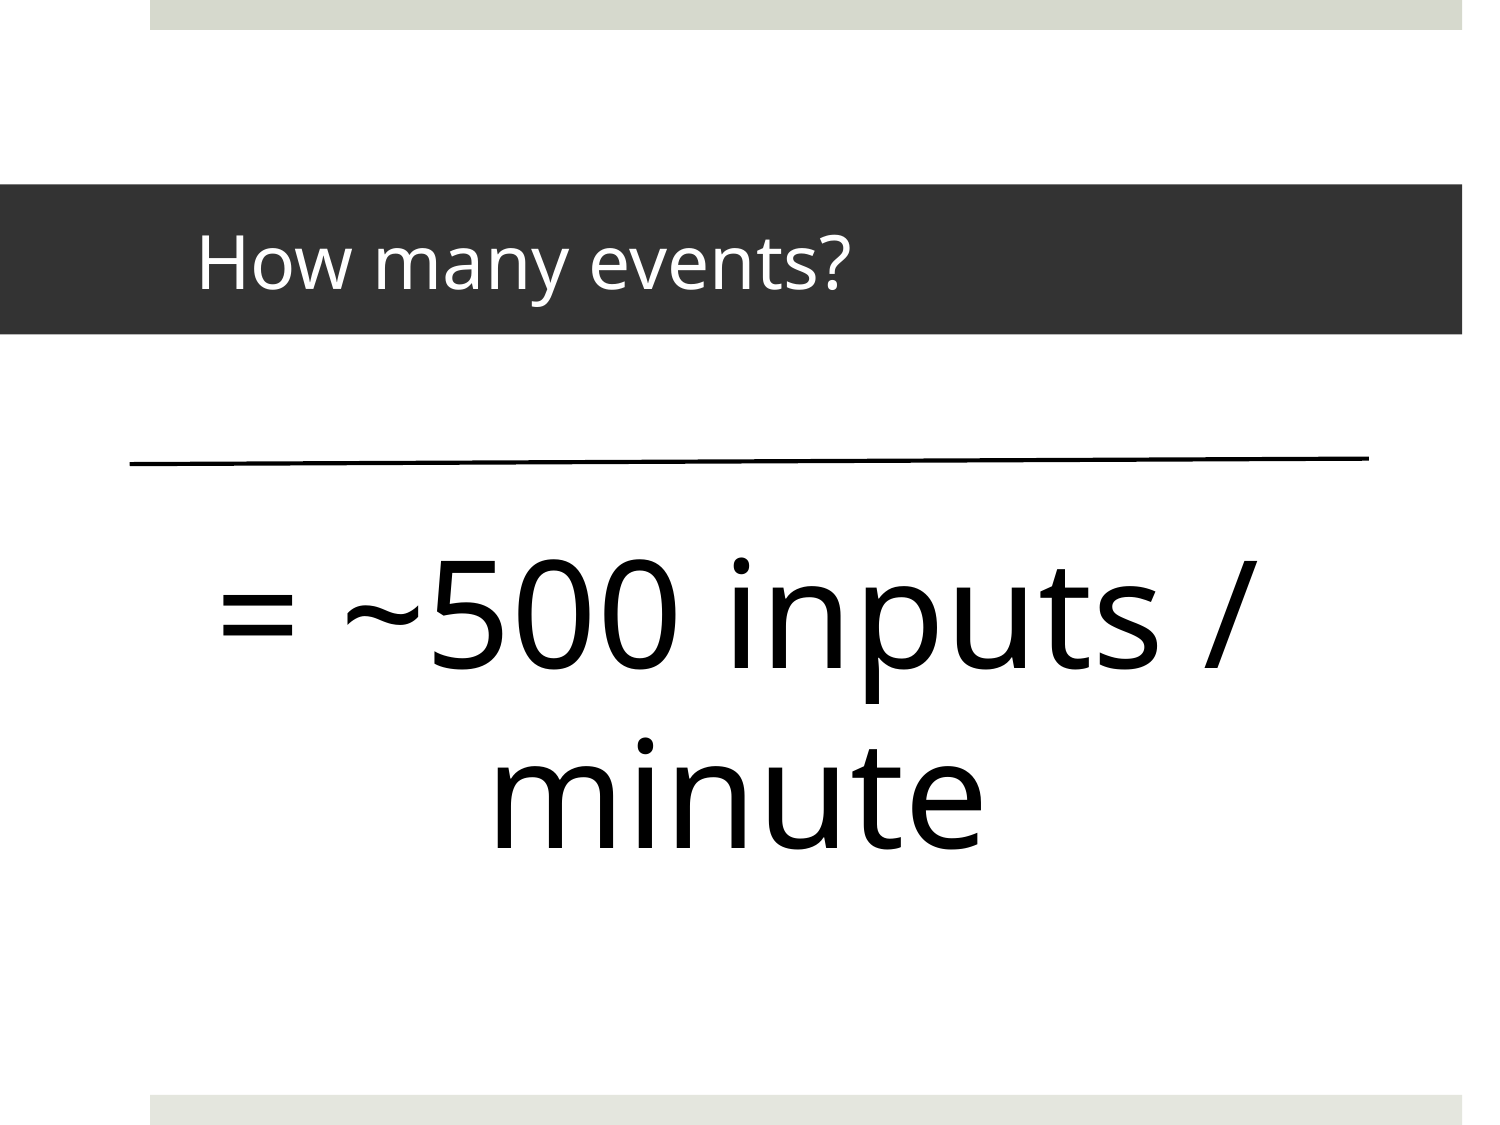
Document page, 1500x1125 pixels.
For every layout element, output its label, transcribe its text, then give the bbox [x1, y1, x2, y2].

title How many events? [0, 184, 1463, 335]
text_box = ~500 inputs / minute [38, 511, 1437, 887]
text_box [129, 458, 1370, 465]
